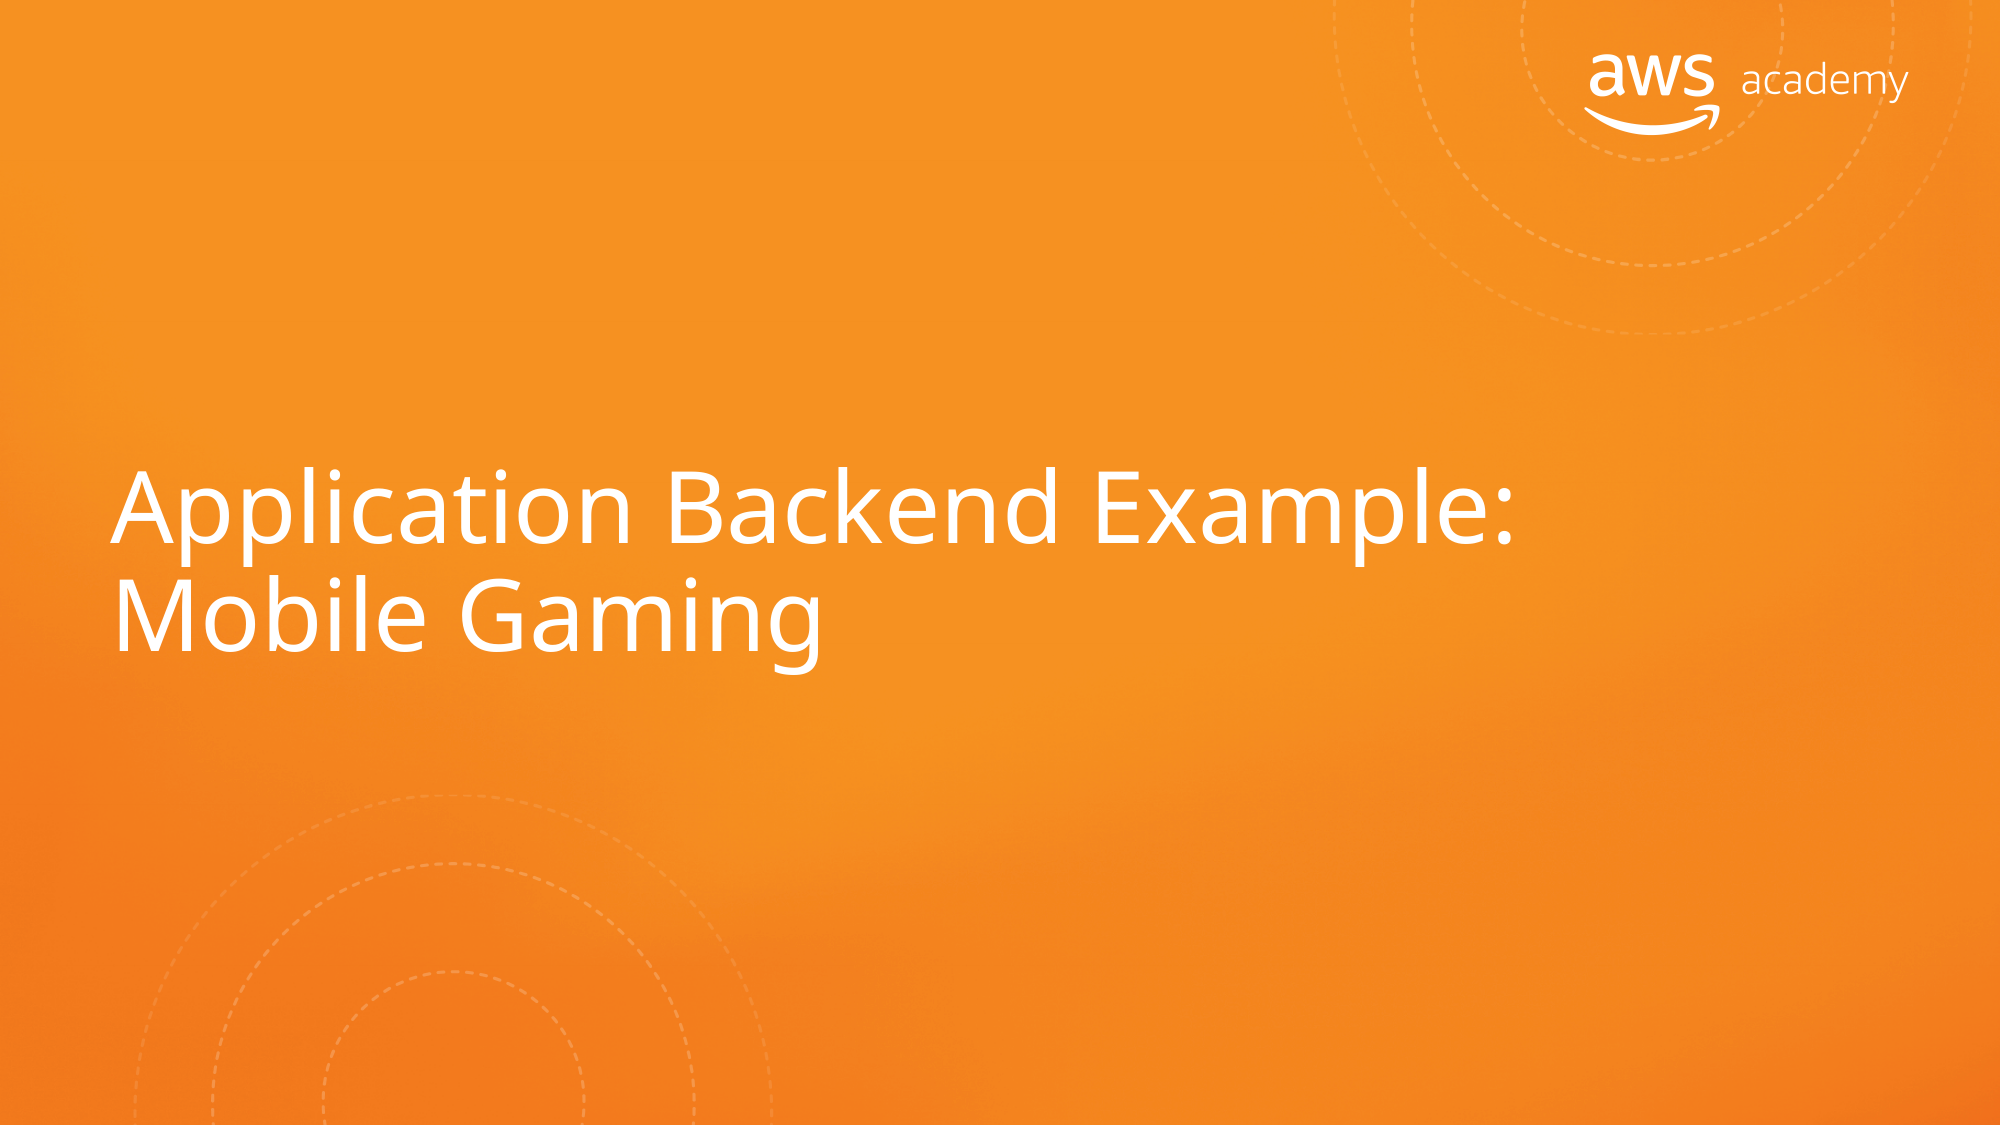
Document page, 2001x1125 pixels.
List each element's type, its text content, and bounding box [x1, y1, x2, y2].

title Application Backend Example: Mobile Gaming [94, 421, 1916, 844]
picture [0, 0, 2000, 1125]
